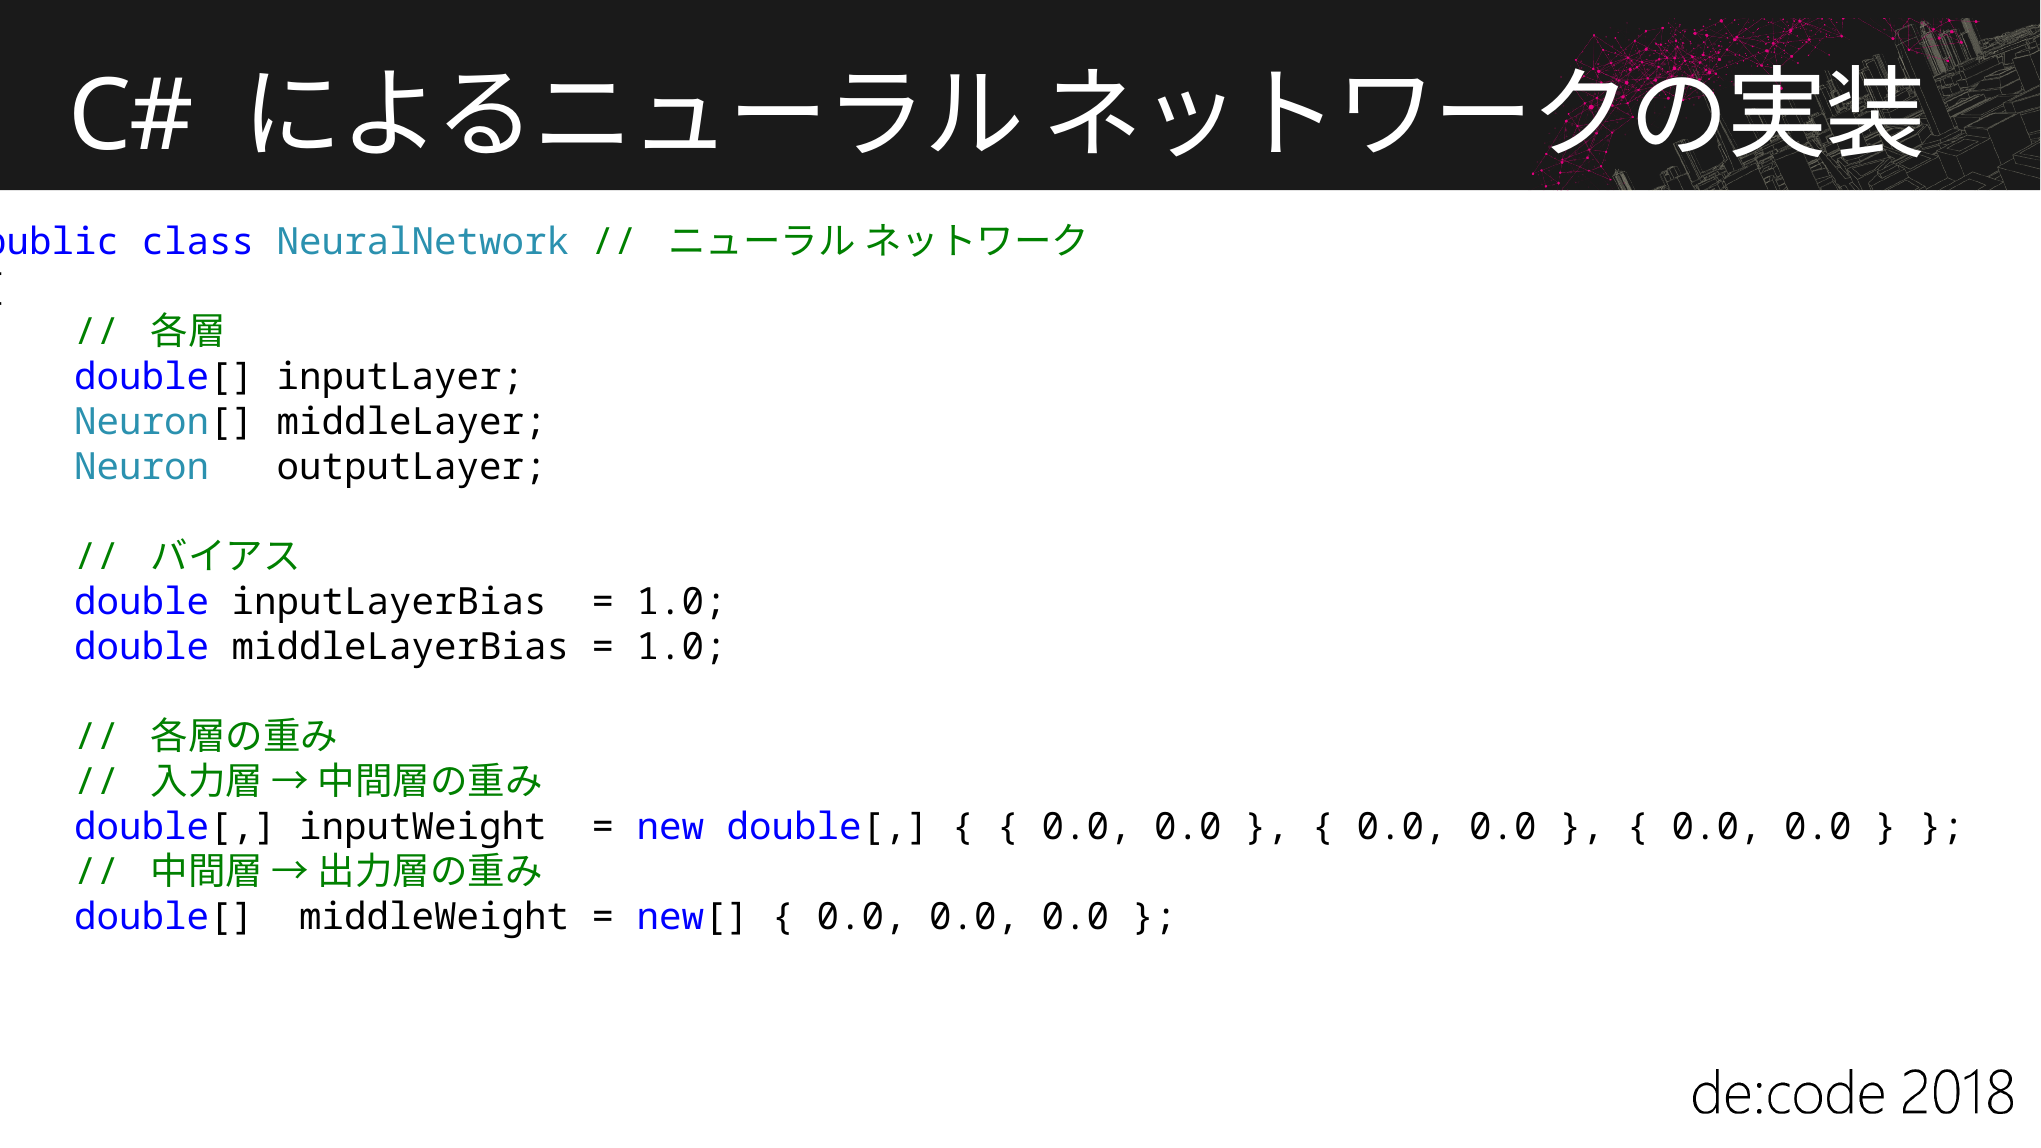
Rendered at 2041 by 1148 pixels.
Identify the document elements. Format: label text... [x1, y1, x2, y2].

title C# によるニューラル ネットワークの実装 [45, 48, 1996, 199]
picture [1522, 18, 2041, 191]
picture [1693, 1069, 2013, 1114]
text_box public class NeuralNetwork // ニューラル ネットワーク { // 各層 double[] inputLayer; Neuron[] middleLayer; Neuron outputLayer; // バイアス double inputLayerBias = 1.0; double middleLayerBias = 1.0; // 各層の重み // 入力層 → 中間層の重み double[,] inputWeight = new double[,] { { 0.0, 0.0 }, { 0.0, 0.0 }, { 0.0, 0.0 } }; // 中間層 → 出力層の重み double[] middleWeight = new[] { 0.0, 0.0, 0.0 }; [0, 209, 1980, 938]
